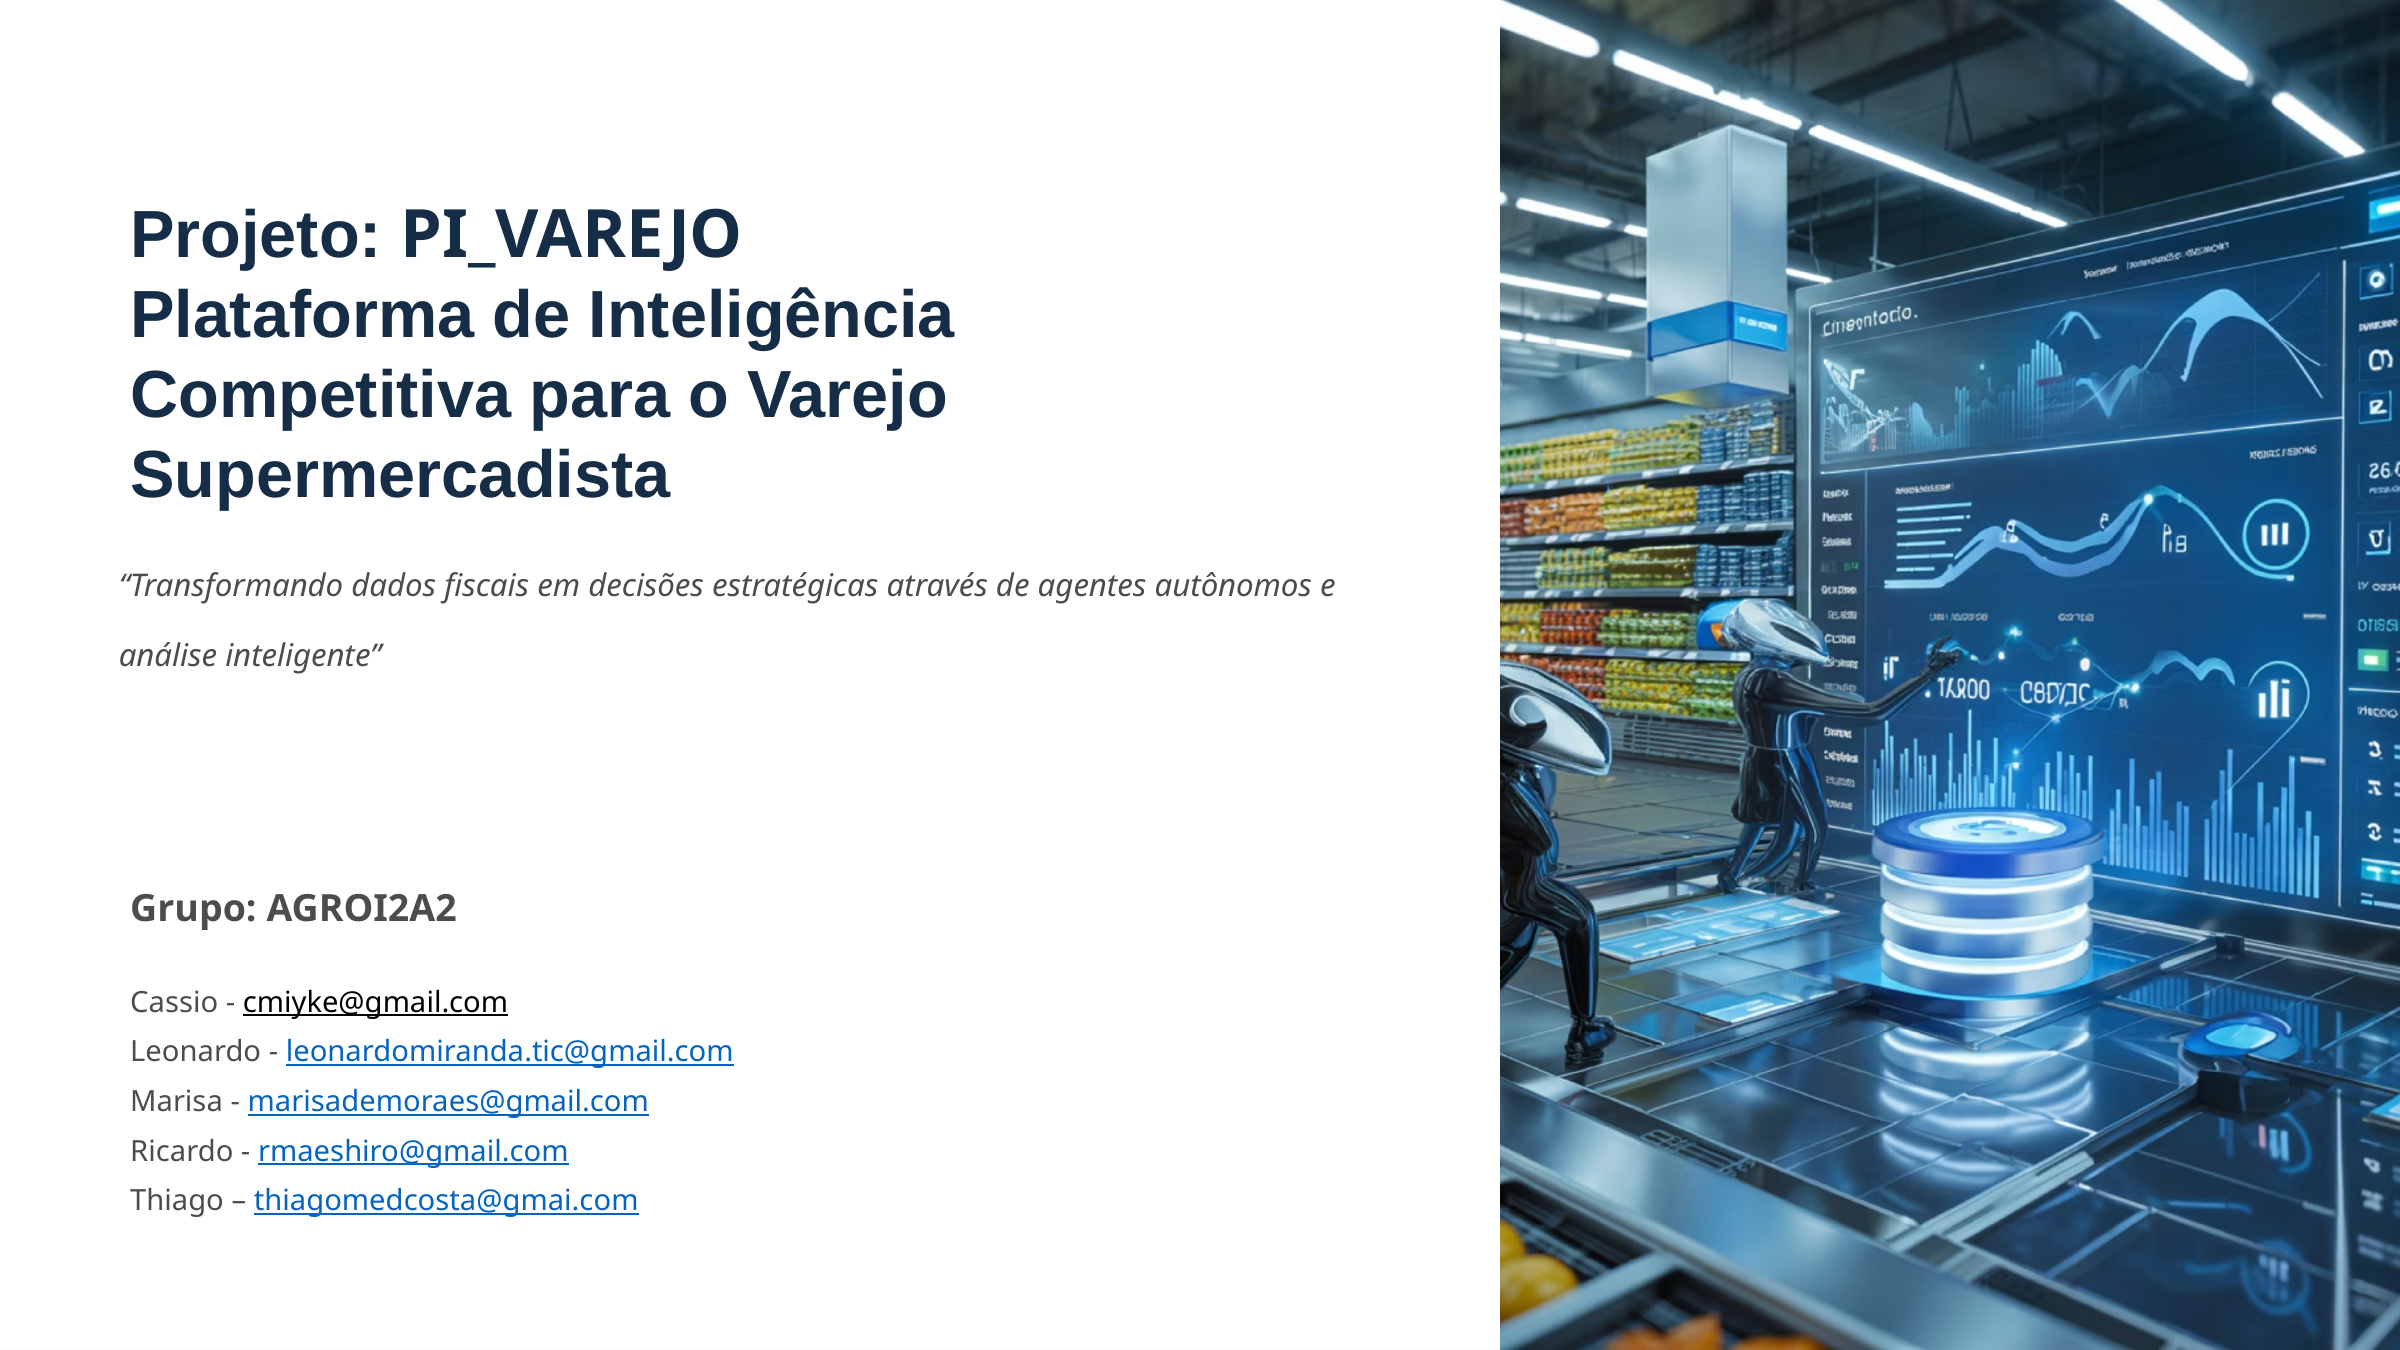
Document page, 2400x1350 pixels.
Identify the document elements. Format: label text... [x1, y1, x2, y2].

picture [1499, 0, 2400, 1350]
text_box “Transformando dados fiscais em decisões estratégicas através de agentes autônomos e análise inteligente” [118, 531, 1358, 651]
text_box Grupo: AGROI2A2 Cassio - cmiyke@gmail.com Leonardo - leonardomiranda.tic@gmail.com Marisa - marisademoraes@gmail.com Ricardo - rmaeshiro@gmail.com Thiago – thiagomedcosta@gmai.com [130, 873, 1370, 1191]
text_box Projeto: PI_VAREJO Plataforma de Inteligência Competitiva para o Varejo Supermercadista [130, 191, 1181, 531]
